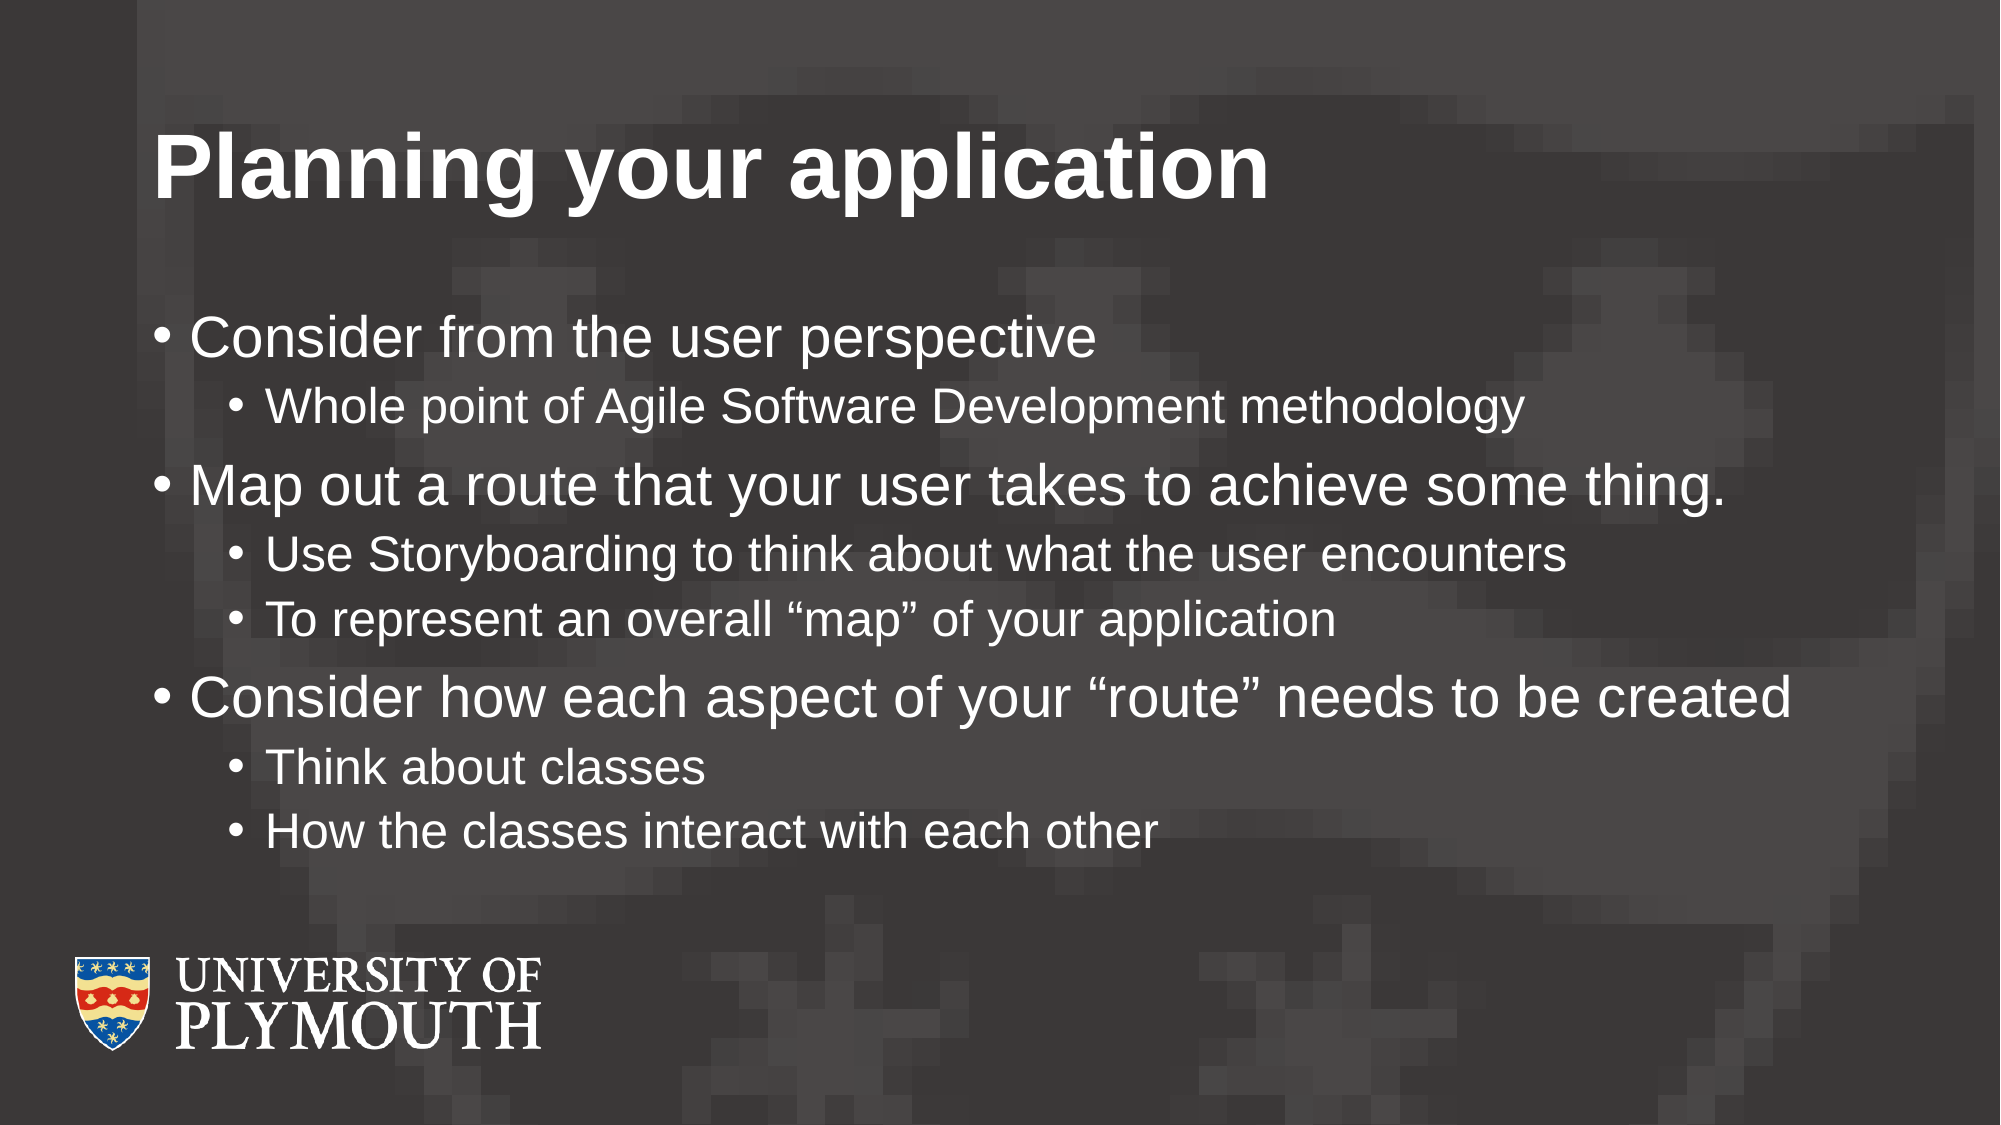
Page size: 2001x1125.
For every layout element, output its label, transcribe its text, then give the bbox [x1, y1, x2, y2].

title Planning your application [137, 59, 1863, 278]
list Consider from the user perspective Whole point of Agile Software Development methodology Map out a route that your user takes to achieve some thing. Use Storyboarding to think about what the user encounters To represent an overall “map” of your application Consider how each aspect of your “route” needs to be created Think about classes How the classes interact with each other [137, 299, 1863, 906]
picture [75, 957, 541, 1053]
